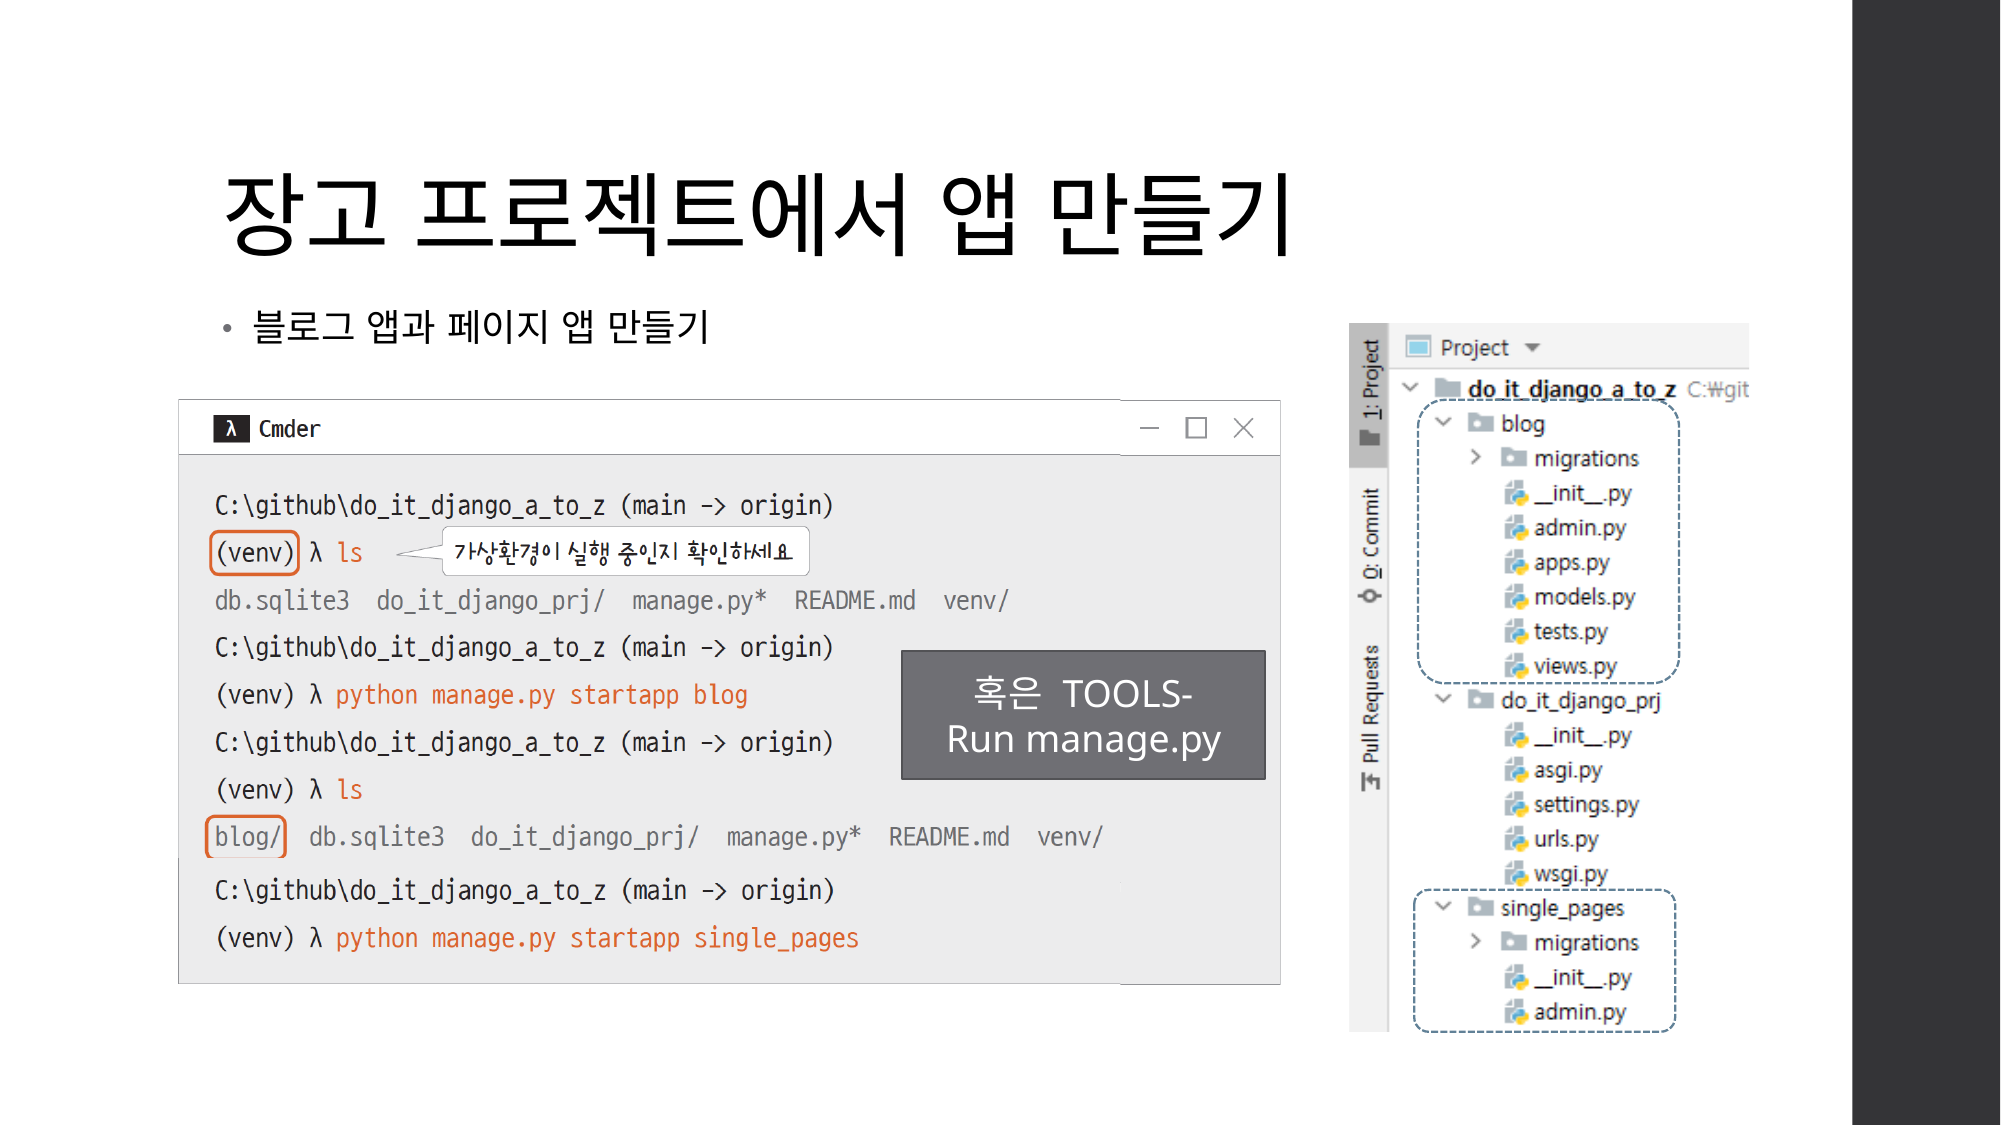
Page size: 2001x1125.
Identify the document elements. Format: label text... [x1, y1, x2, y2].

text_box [163, 389, 1291, 994]
picture [1348, 323, 1750, 1033]
list 블로그 앱과 페이지 앱 만들기 [206, 299, 1617, 1014]
title 장고 프로젝트에서 앱 만들기 [206, 60, 1797, 278]
